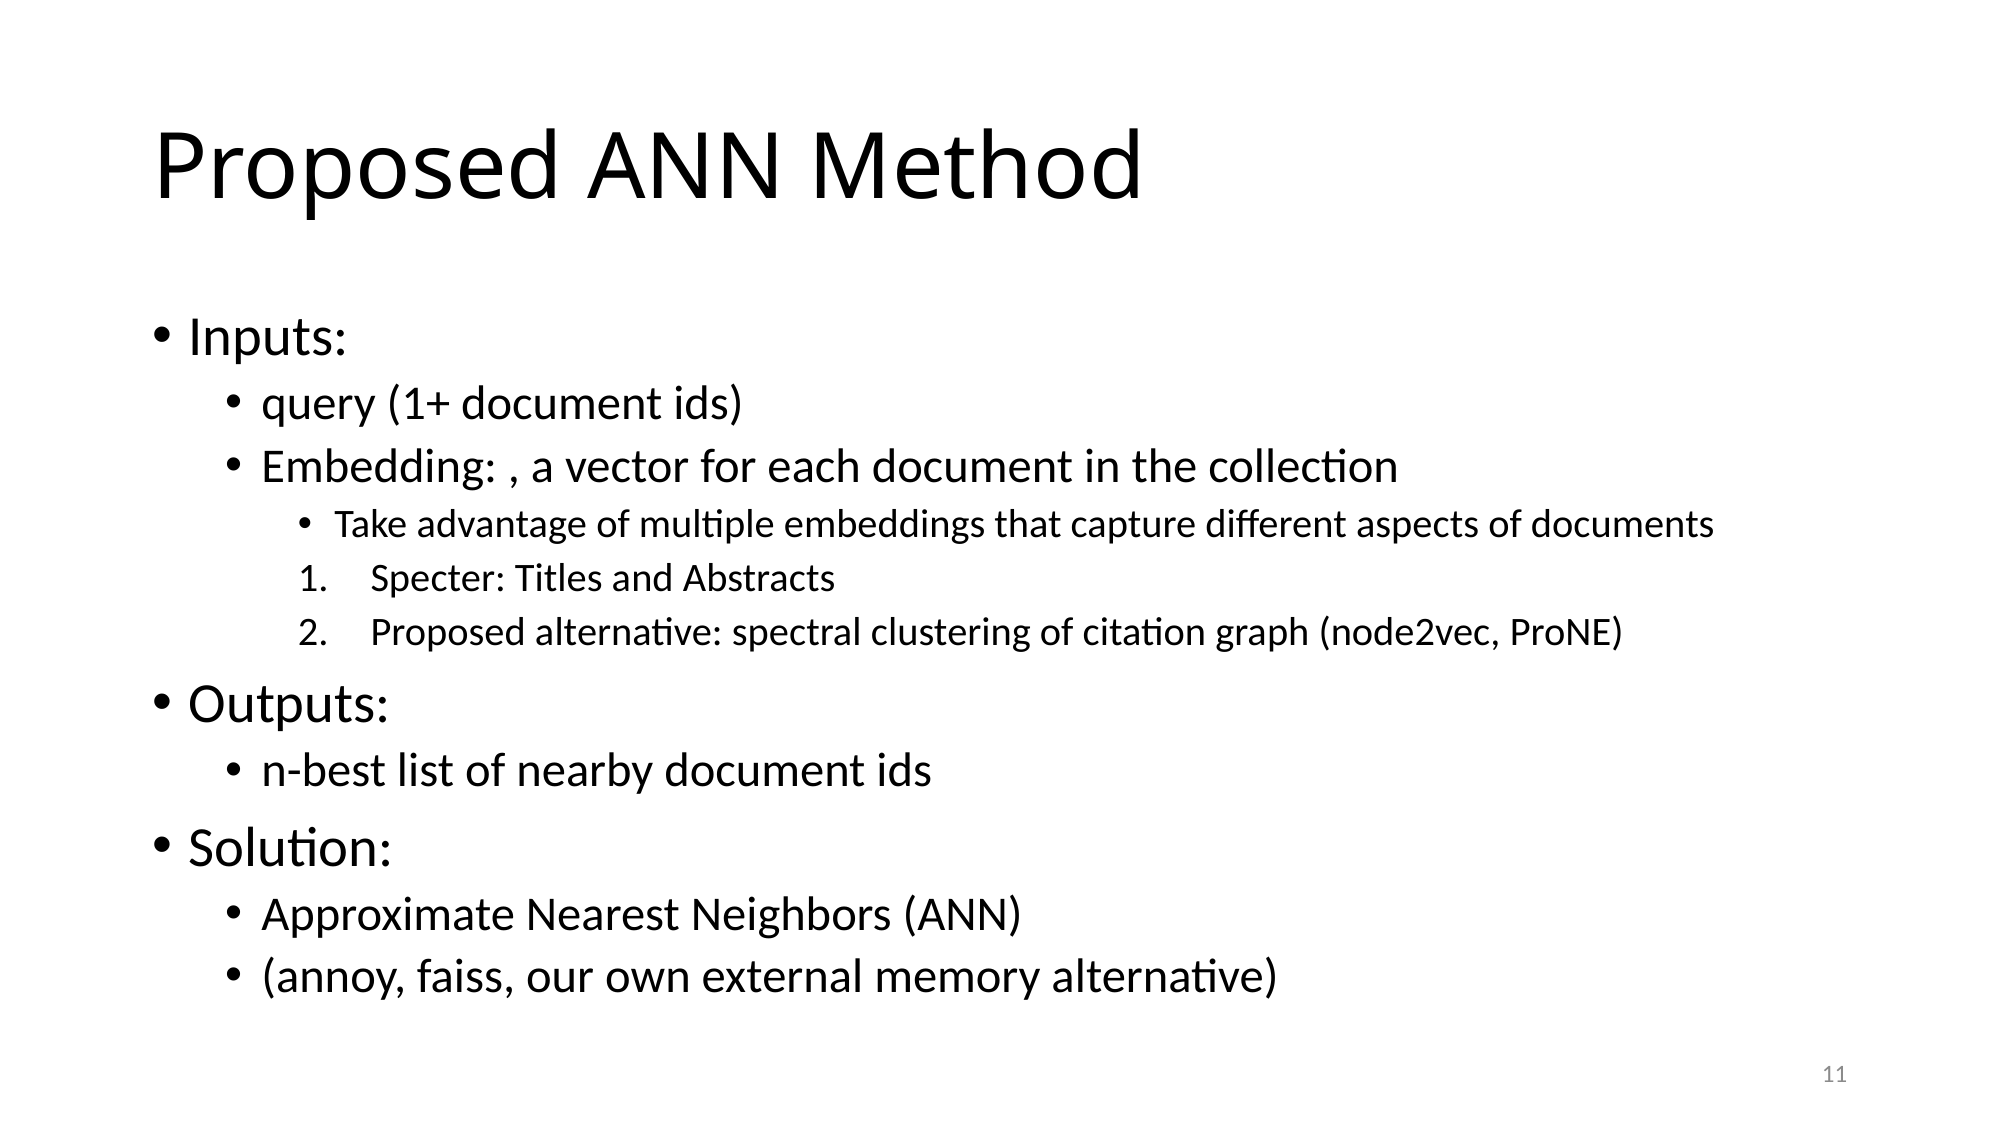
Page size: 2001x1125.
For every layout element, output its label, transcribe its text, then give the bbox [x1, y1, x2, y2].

slide_number 11 [1412, 1042, 1863, 1103]
title Proposed ANN Method [137, 59, 1863, 278]
